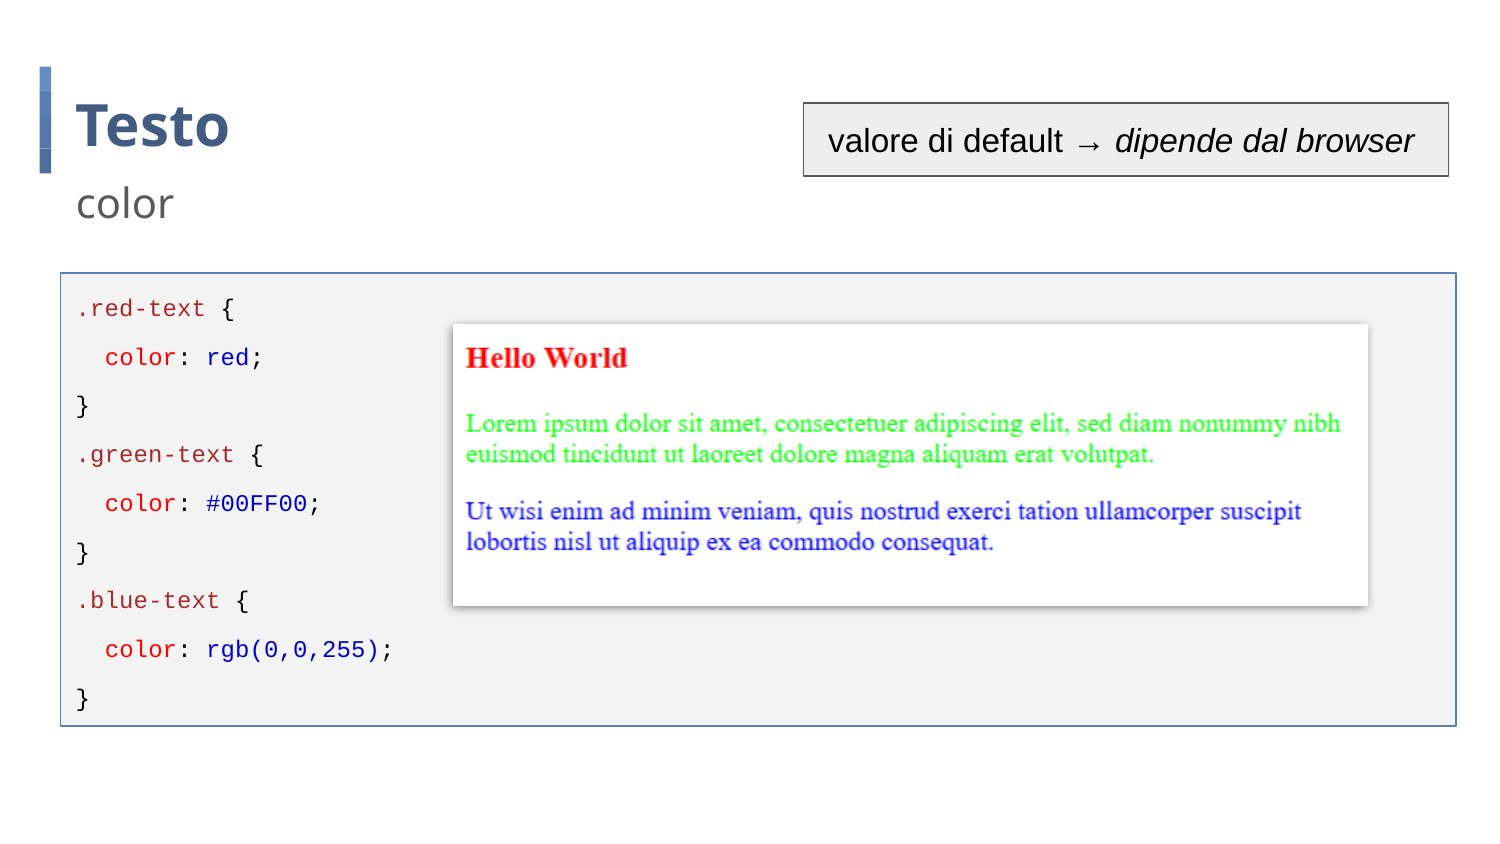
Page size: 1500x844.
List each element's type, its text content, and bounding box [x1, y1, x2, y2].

text_box valore di default → dipende dal browser [803, 102, 1449, 177]
picture [452, 324, 1369, 606]
subtitle color [60, 154, 1449, 228]
title Testo [60, 72, 1449, 154]
text_box .red-text { color: red; } .green-text { color: #00FF00; } .blue-text { color: rgb(0,0,255); } [60, 273, 1457, 727]
